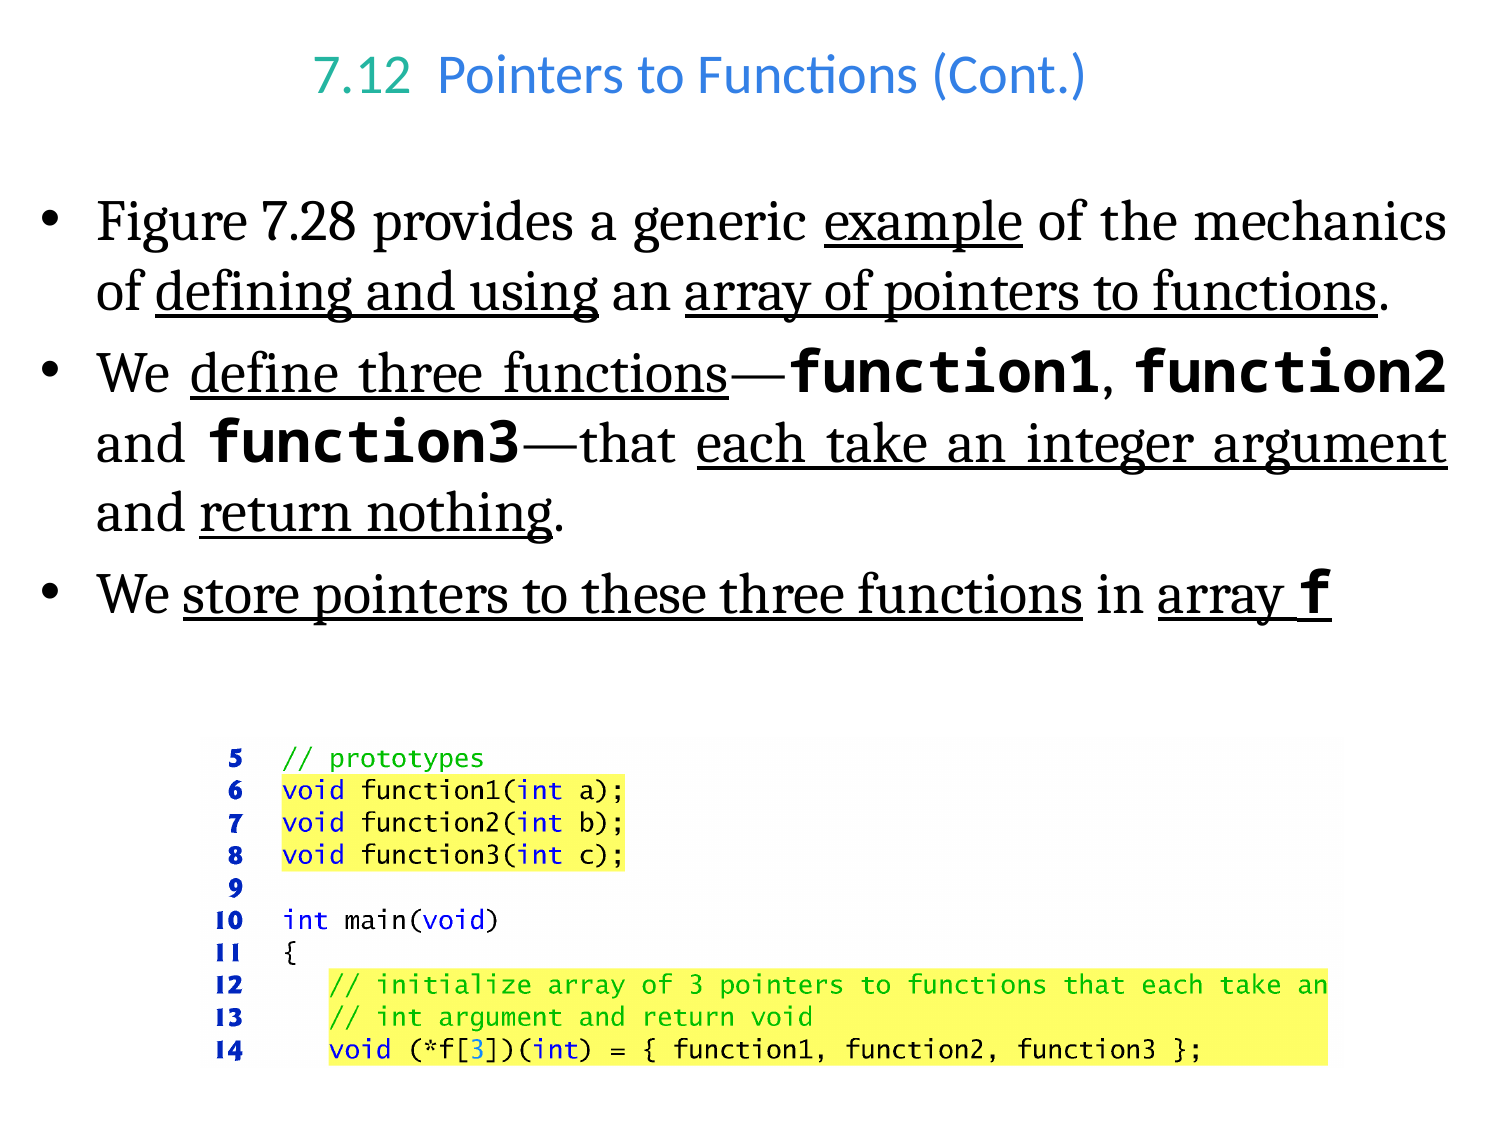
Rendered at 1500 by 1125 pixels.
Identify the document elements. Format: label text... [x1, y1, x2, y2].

list Figure 7.28 provides a generic example of the mechanics of defining and using an array of pointers to functions. We define three functions—function1, function2 and function3—that each take an integer argument and return nothing. We store pointers to these three functions in array f [24, 174, 1463, 914]
picture [199, 737, 1345, 1068]
title 7.12 Pointers to Functions (Cont.) [24, 24, 1375, 118]
